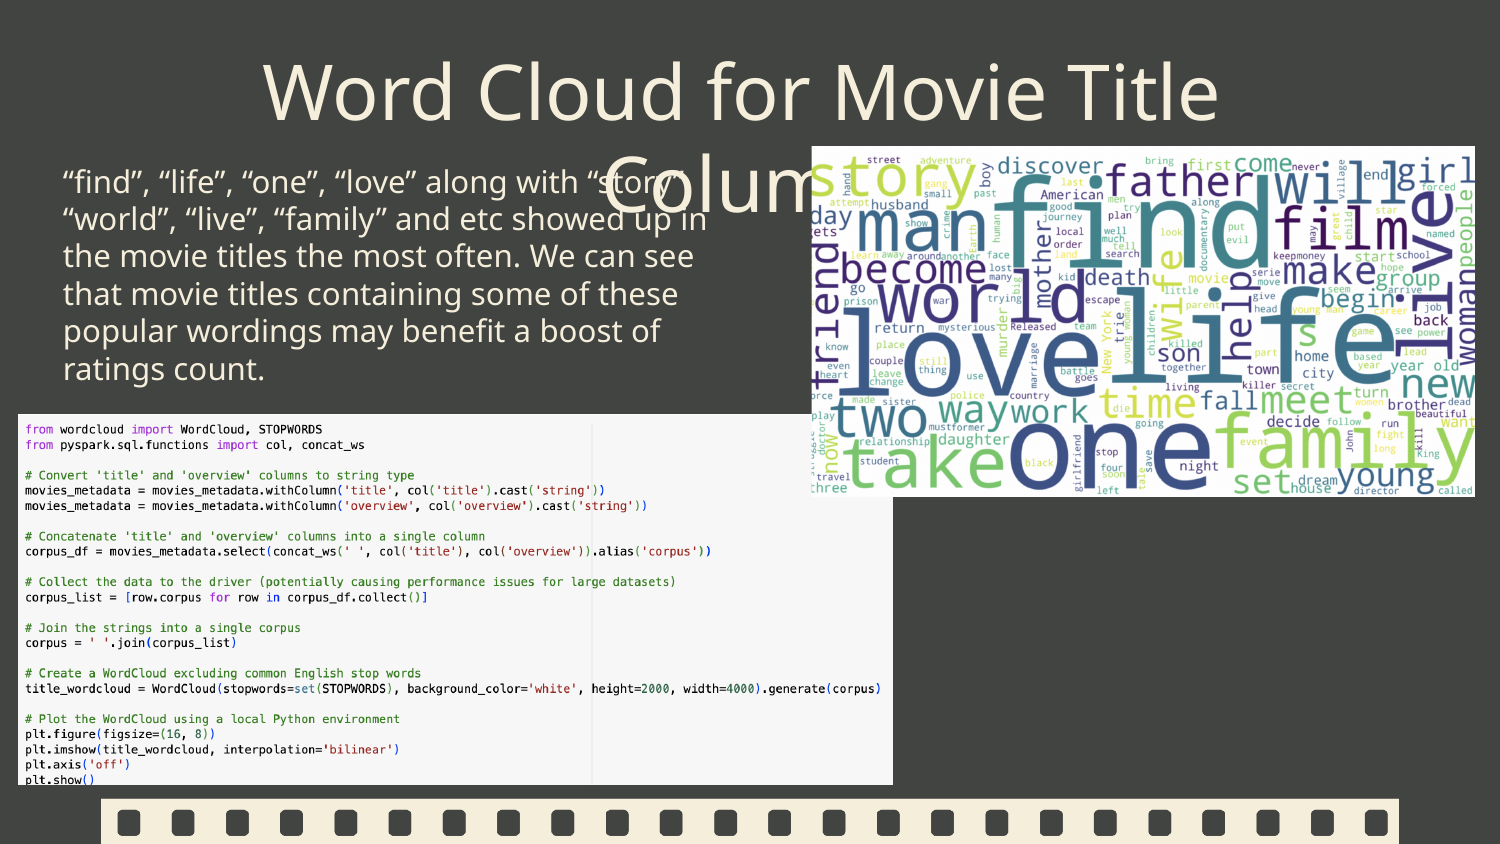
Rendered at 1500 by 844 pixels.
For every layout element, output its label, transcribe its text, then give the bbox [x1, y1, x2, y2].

picture [100, 796, 1399, 844]
title Word Cloud for Movie Title Column [109, 27, 1376, 122]
picture [18, 146, 1476, 786]
subtitle “find”, “life”, “one”, “love” along with “story”, “world”, “live”, “family” and etc showed up in the movie titles the most often. We can see that movie titles containing some of these popular wordings may benefit a boost of ratings count. [47, 146, 730, 412]
